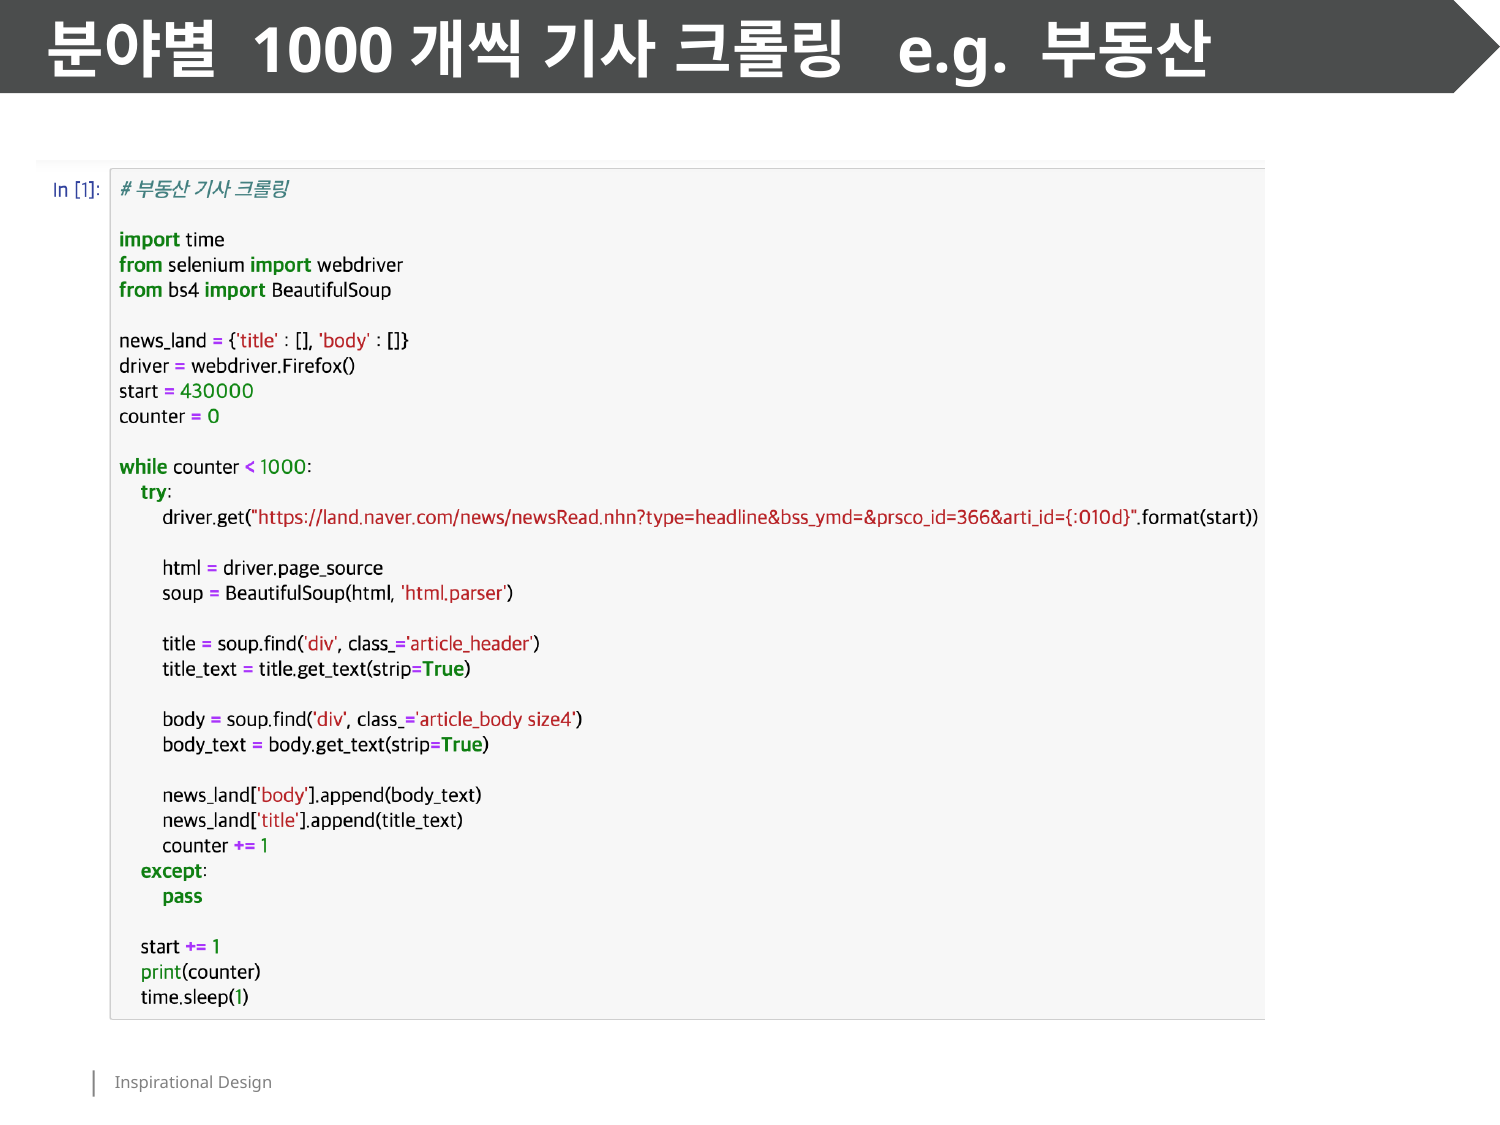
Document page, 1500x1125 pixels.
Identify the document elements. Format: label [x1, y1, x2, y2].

picture [36, 160, 1265, 1020]
text_box [0, 0, 1500, 94]
